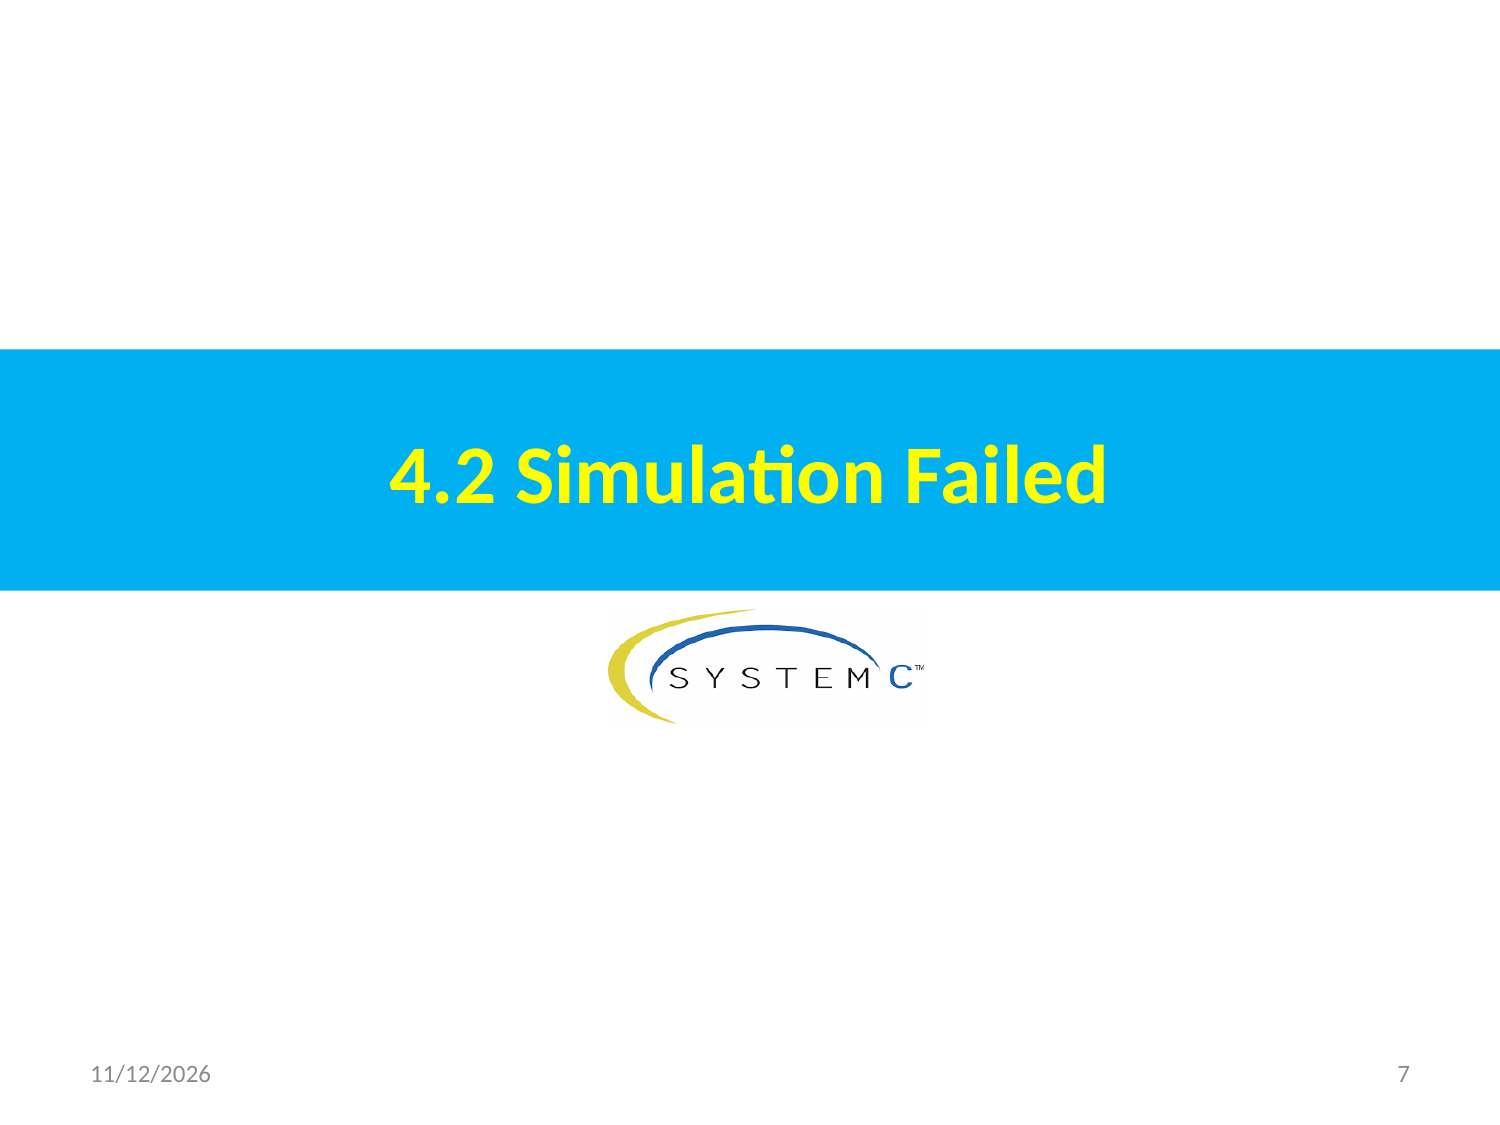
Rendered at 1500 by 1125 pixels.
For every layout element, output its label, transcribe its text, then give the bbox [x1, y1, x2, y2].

picture [608, 609, 924, 724]
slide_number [75, 1042, 425, 1103]
title 4.2 Simulation Failed [0, 349, 1500, 591]
slide_number 7 [1074, 1042, 1425, 1103]
